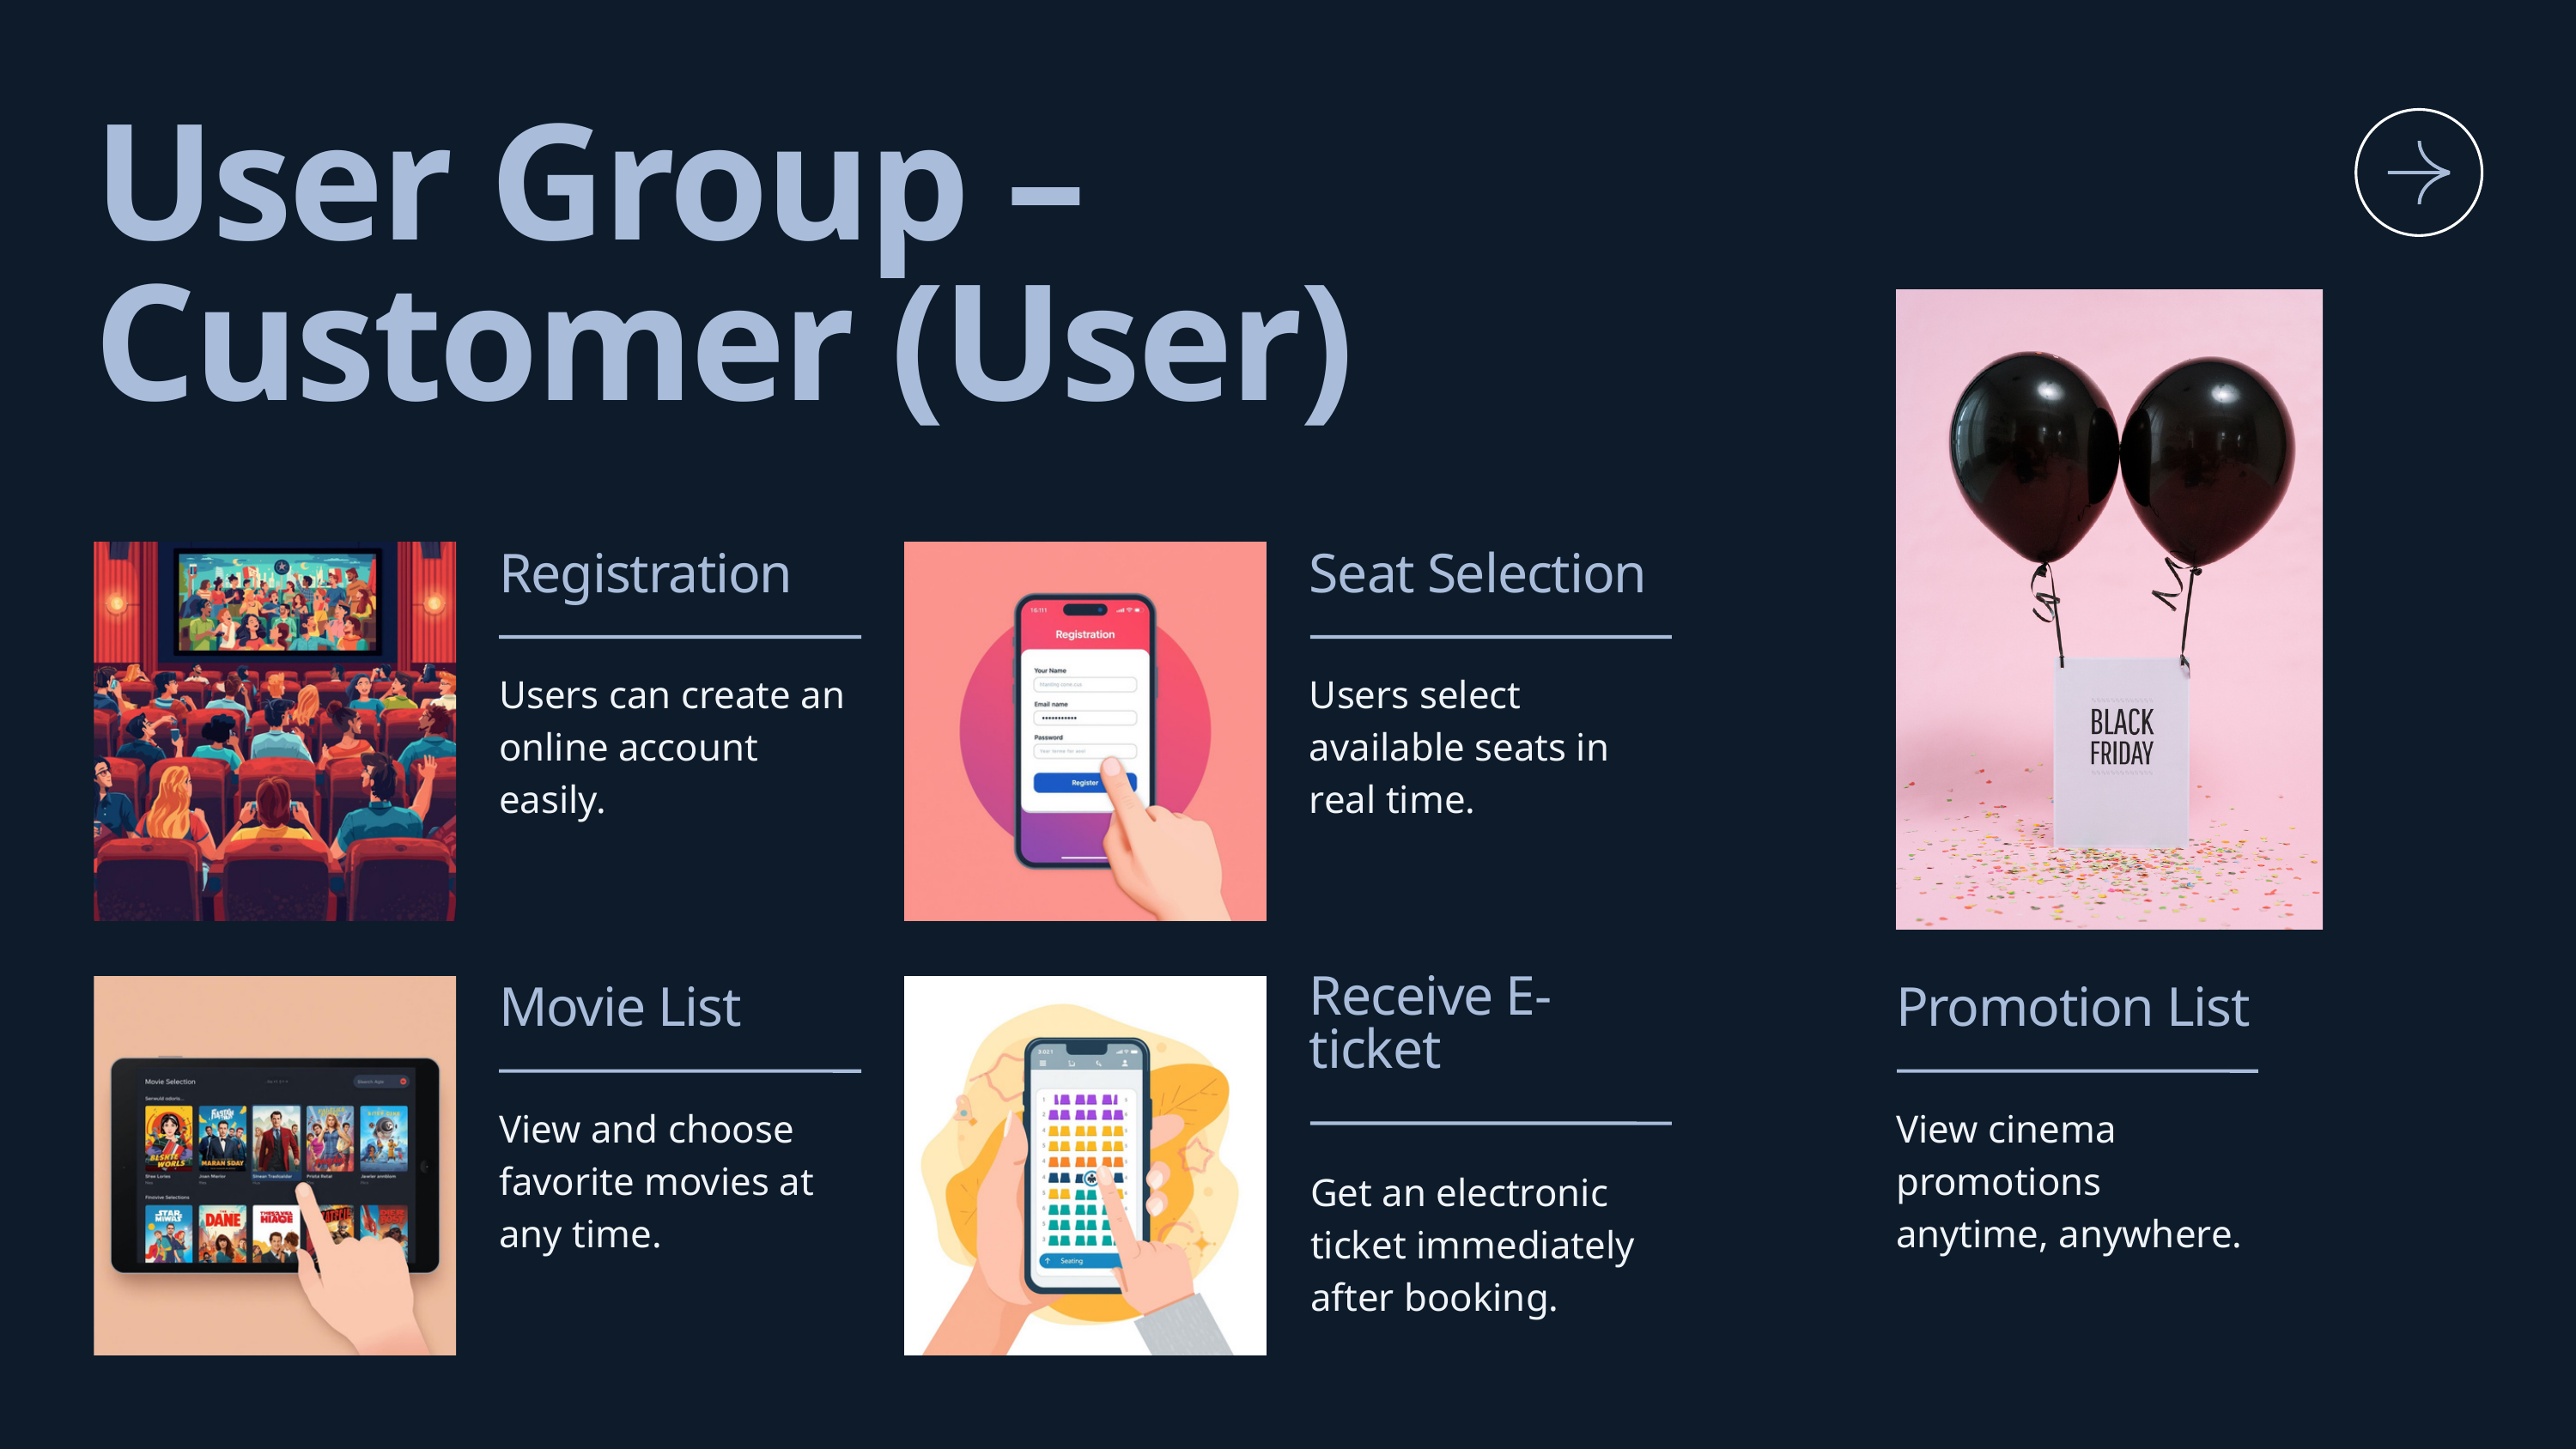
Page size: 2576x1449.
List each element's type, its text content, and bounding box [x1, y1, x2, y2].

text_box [498, 542, 862, 766]
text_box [1309, 964, 1673, 1317]
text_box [1895, 976, 2259, 1252]
text_box [1896, 289, 2324, 930]
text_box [2355, 109, 2482, 236]
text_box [903, 542, 1267, 921]
text_box User Group – Customer (User) [94, 111, 1672, 433]
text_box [94, 542, 457, 921]
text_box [1309, 542, 1673, 766]
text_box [94, 976, 457, 1355]
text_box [498, 976, 862, 1252]
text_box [903, 976, 1267, 1355]
